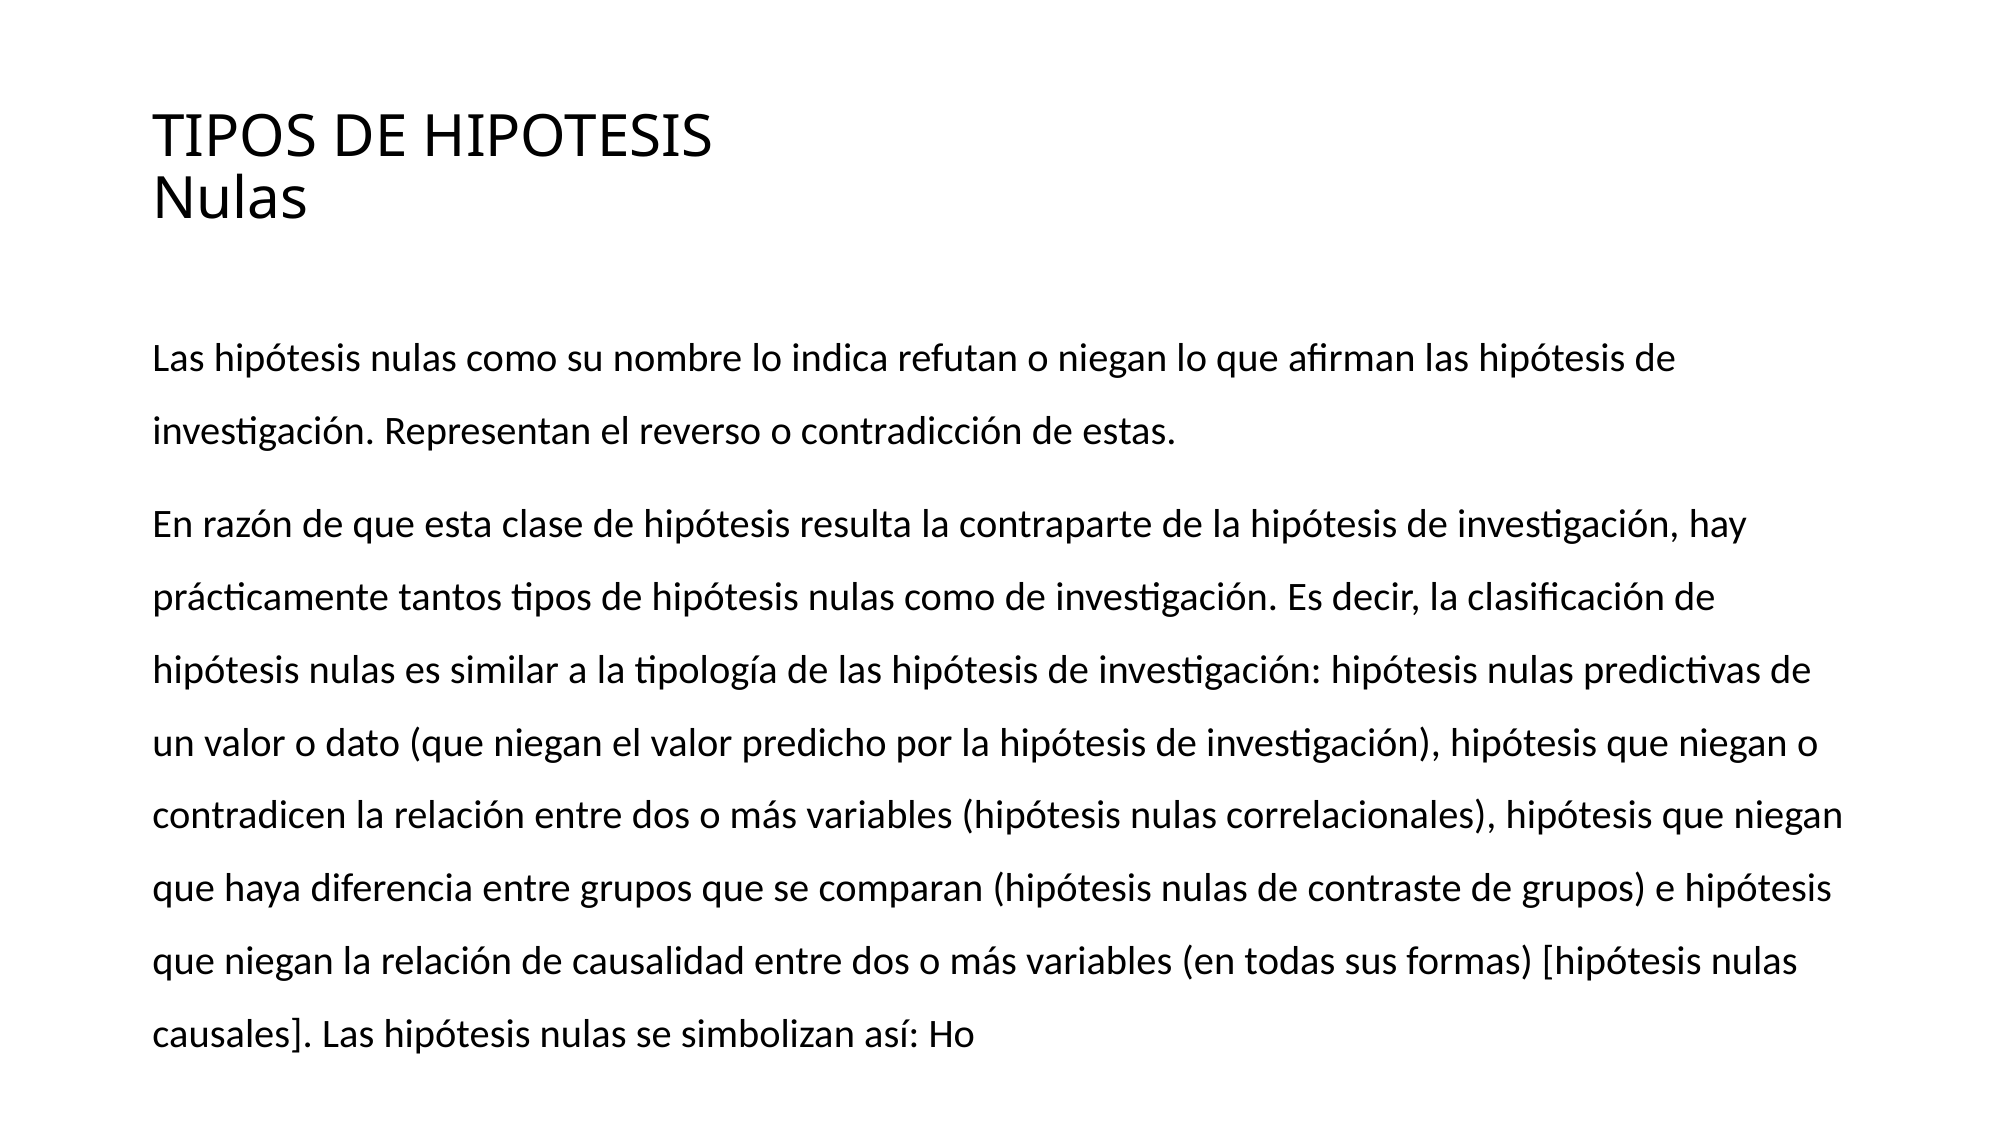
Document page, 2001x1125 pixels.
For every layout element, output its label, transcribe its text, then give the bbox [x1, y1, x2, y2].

title TIPOS DE HIPOTESIS Nulas [137, 59, 1863, 278]
list Las hipótesis nulas como su nombre lo indica refutan o niegan lo que afirman las hipótesis de investigación. Representan el reverso o contradicción de estas. En razón de que esta clase de hipótesis resulta la contraparte de la hipótesis de investigación, hay prácticamente tantos tipos de hipótesis nulas como de investigación. Es decir, la clasificación de hipótesis nulas es similar a la tipología de las hipótesis de investigación: hipótesis nulas predictivas de un valor o dato (que niegan el valor predicho por la hipótesis de investigación), hipótesis que niegan o contradicen la relación entre dos o más variables (hipótesis nulas correlacionales), hipótesis que niegan que haya diferencia entre grupos que se comparan (hipótesis nulas de contraste de grupos) e hipótesis que niegan la relación de causalidad entre dos o más variables (en todas sus formas) [hipótesis nulas causales]. Las hipótesis nulas se simbolizan así: Ho [137, 299, 1863, 1066]
